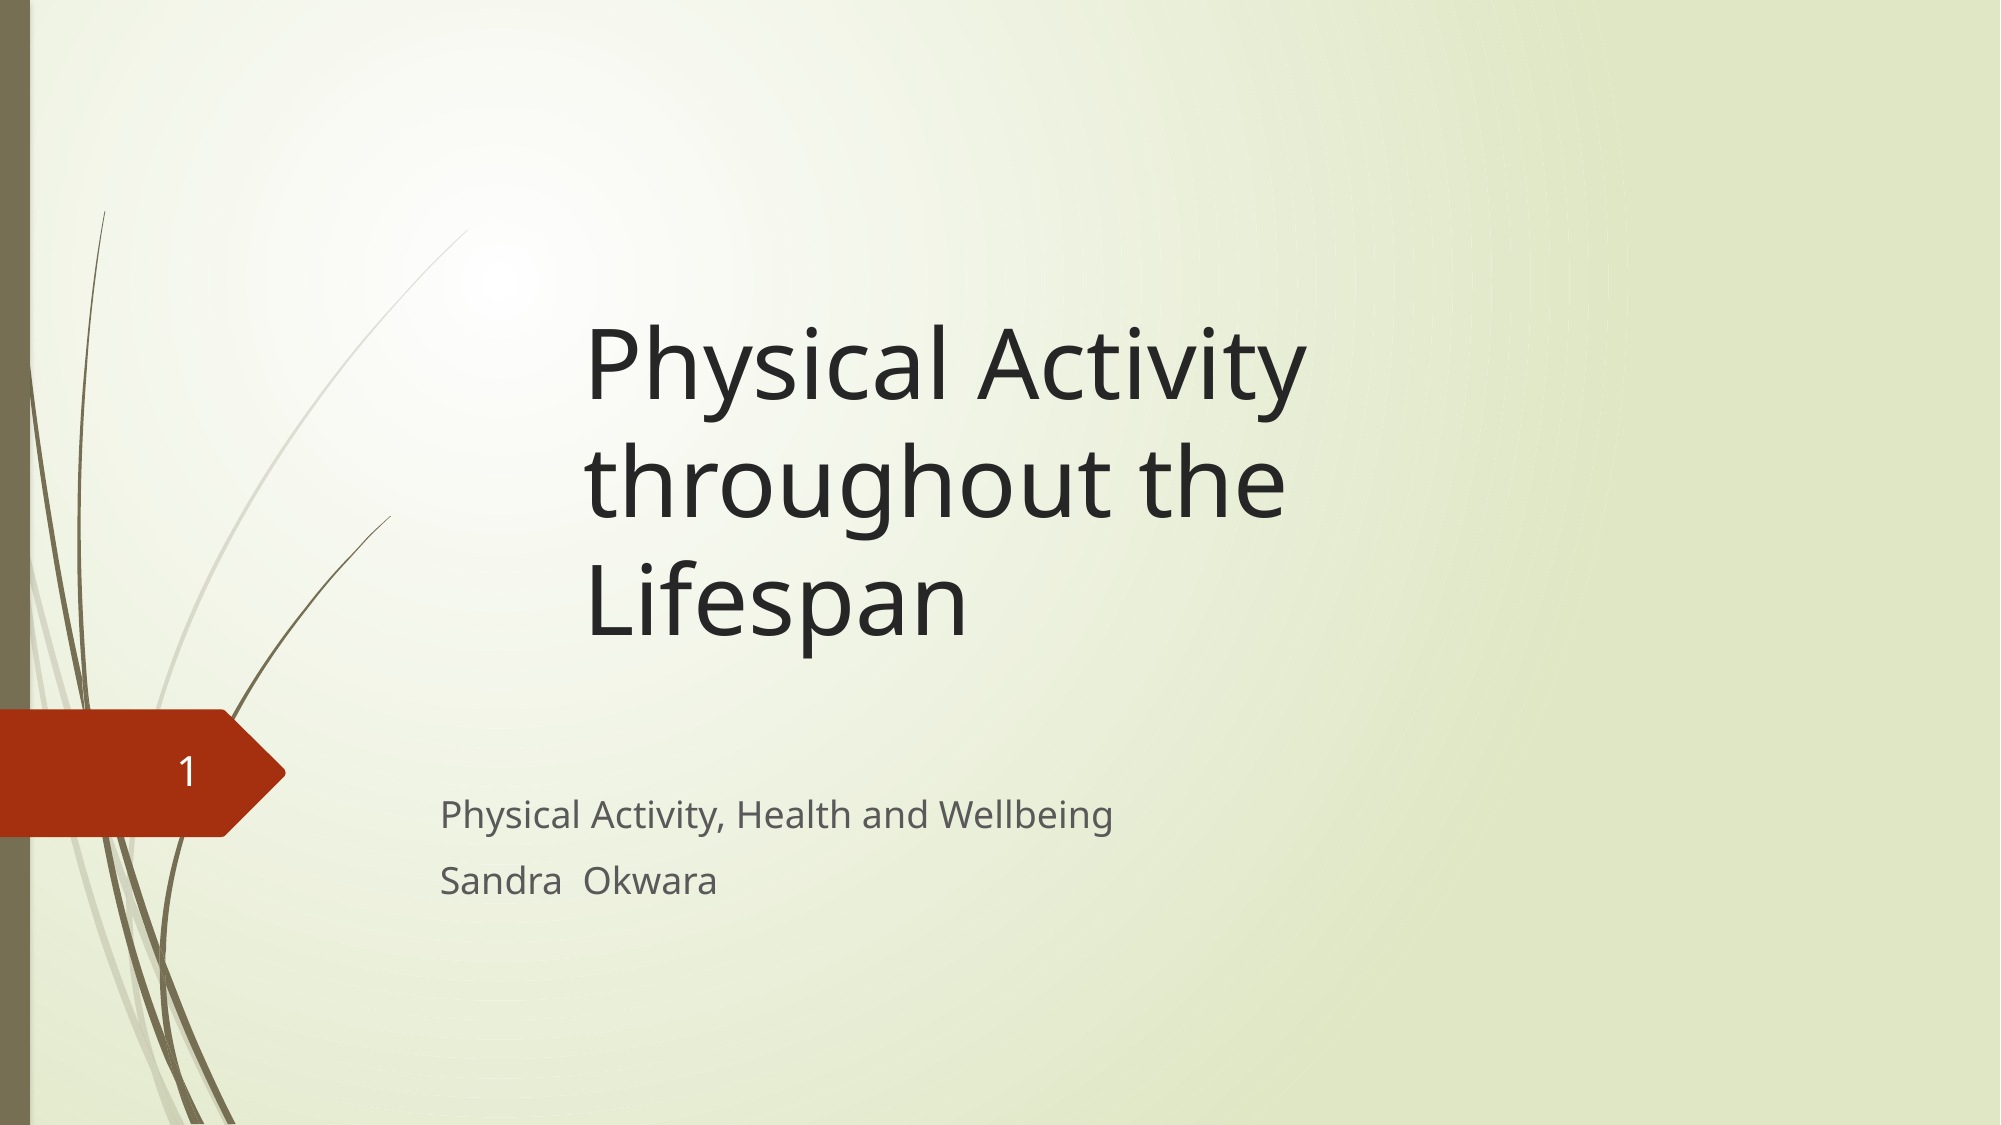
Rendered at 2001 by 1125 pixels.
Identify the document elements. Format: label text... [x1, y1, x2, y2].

title Physical Activity throughout the Lifespan [568, 290, 1652, 662]
slide_number 1 [87, 743, 216, 803]
subtitle Physical Activity, Health and Wellbeing Sandra Okwara [424, 783, 1888, 969]
